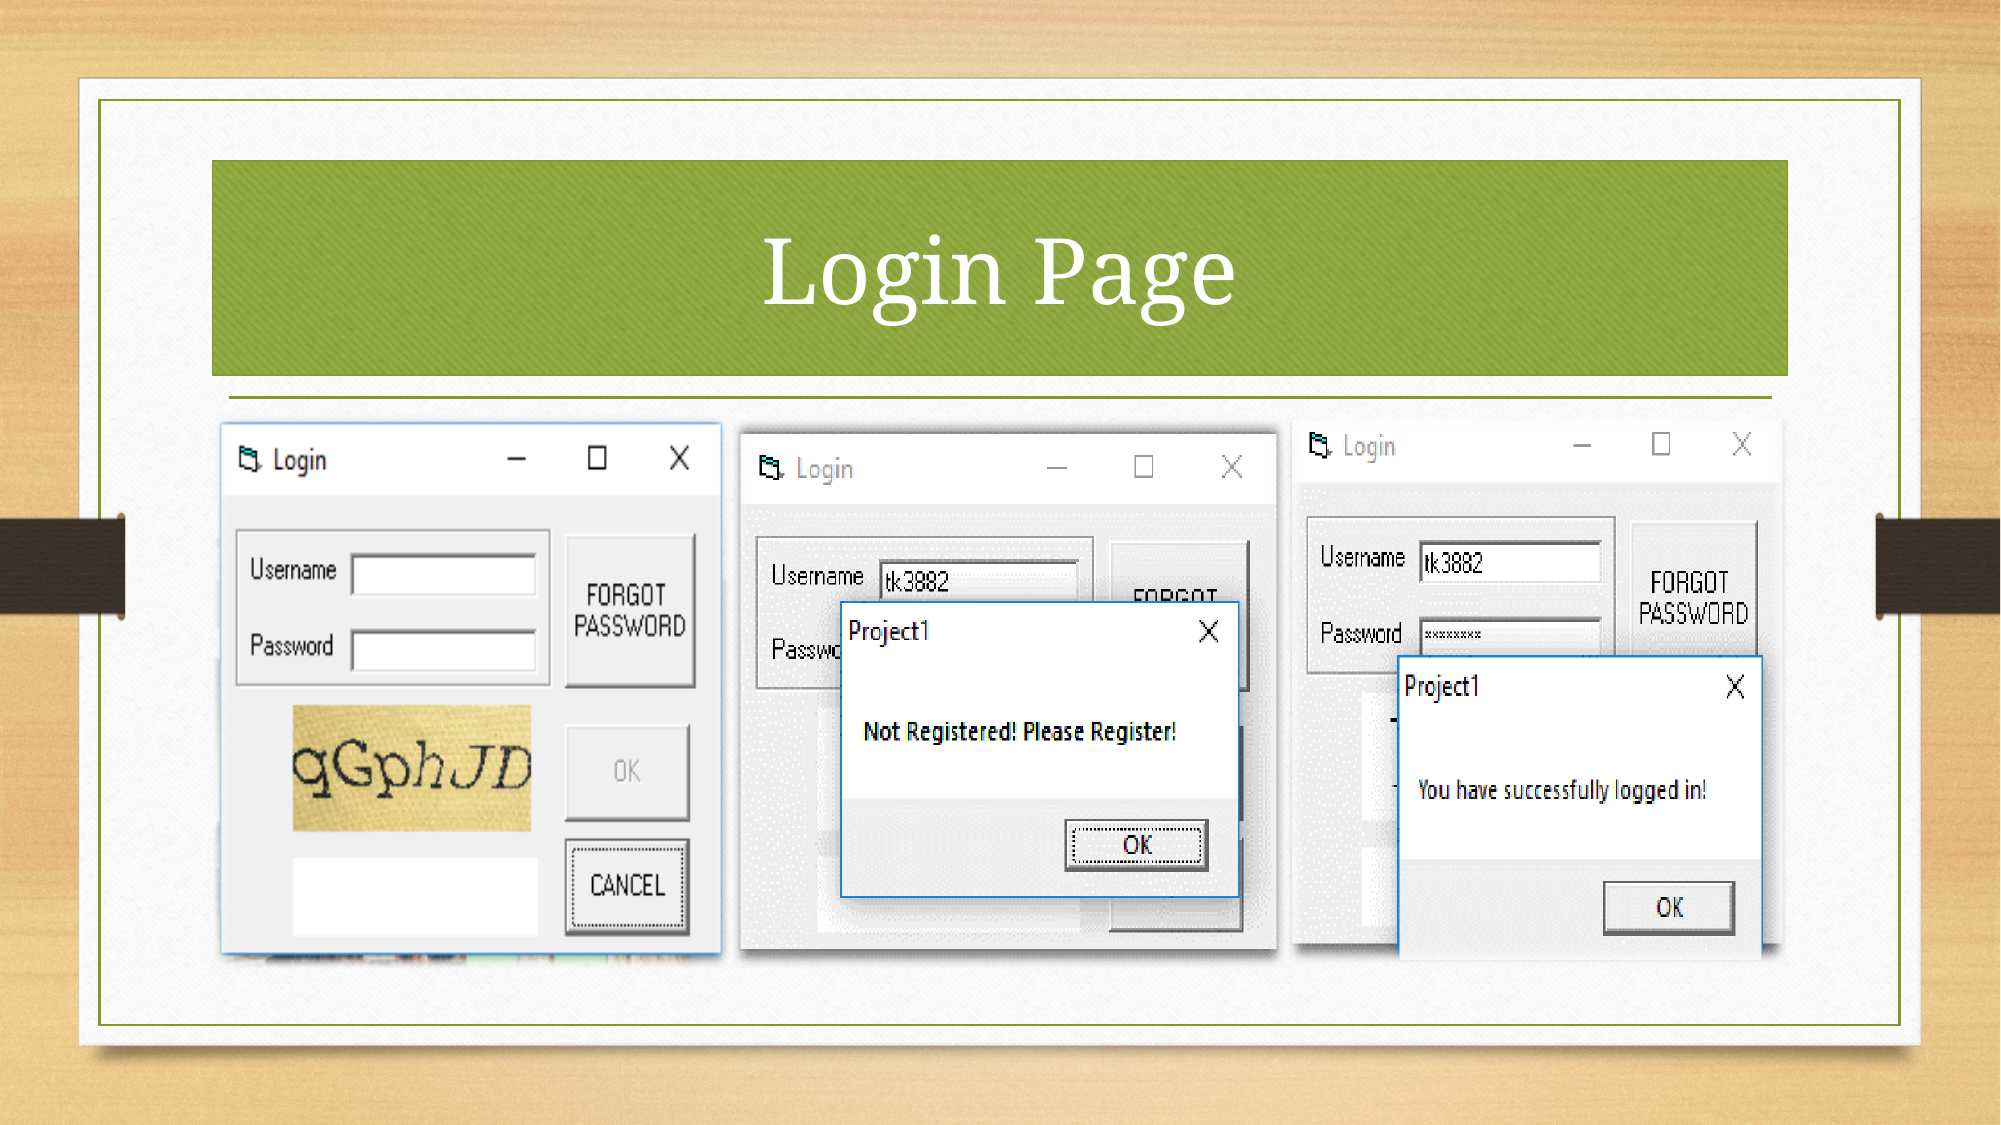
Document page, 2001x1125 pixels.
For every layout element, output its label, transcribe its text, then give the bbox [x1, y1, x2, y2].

title Login Page [212, 160, 1788, 374]
text_box [181, 374, 2000, 450]
picture [0, 0, 2001, 1125]
